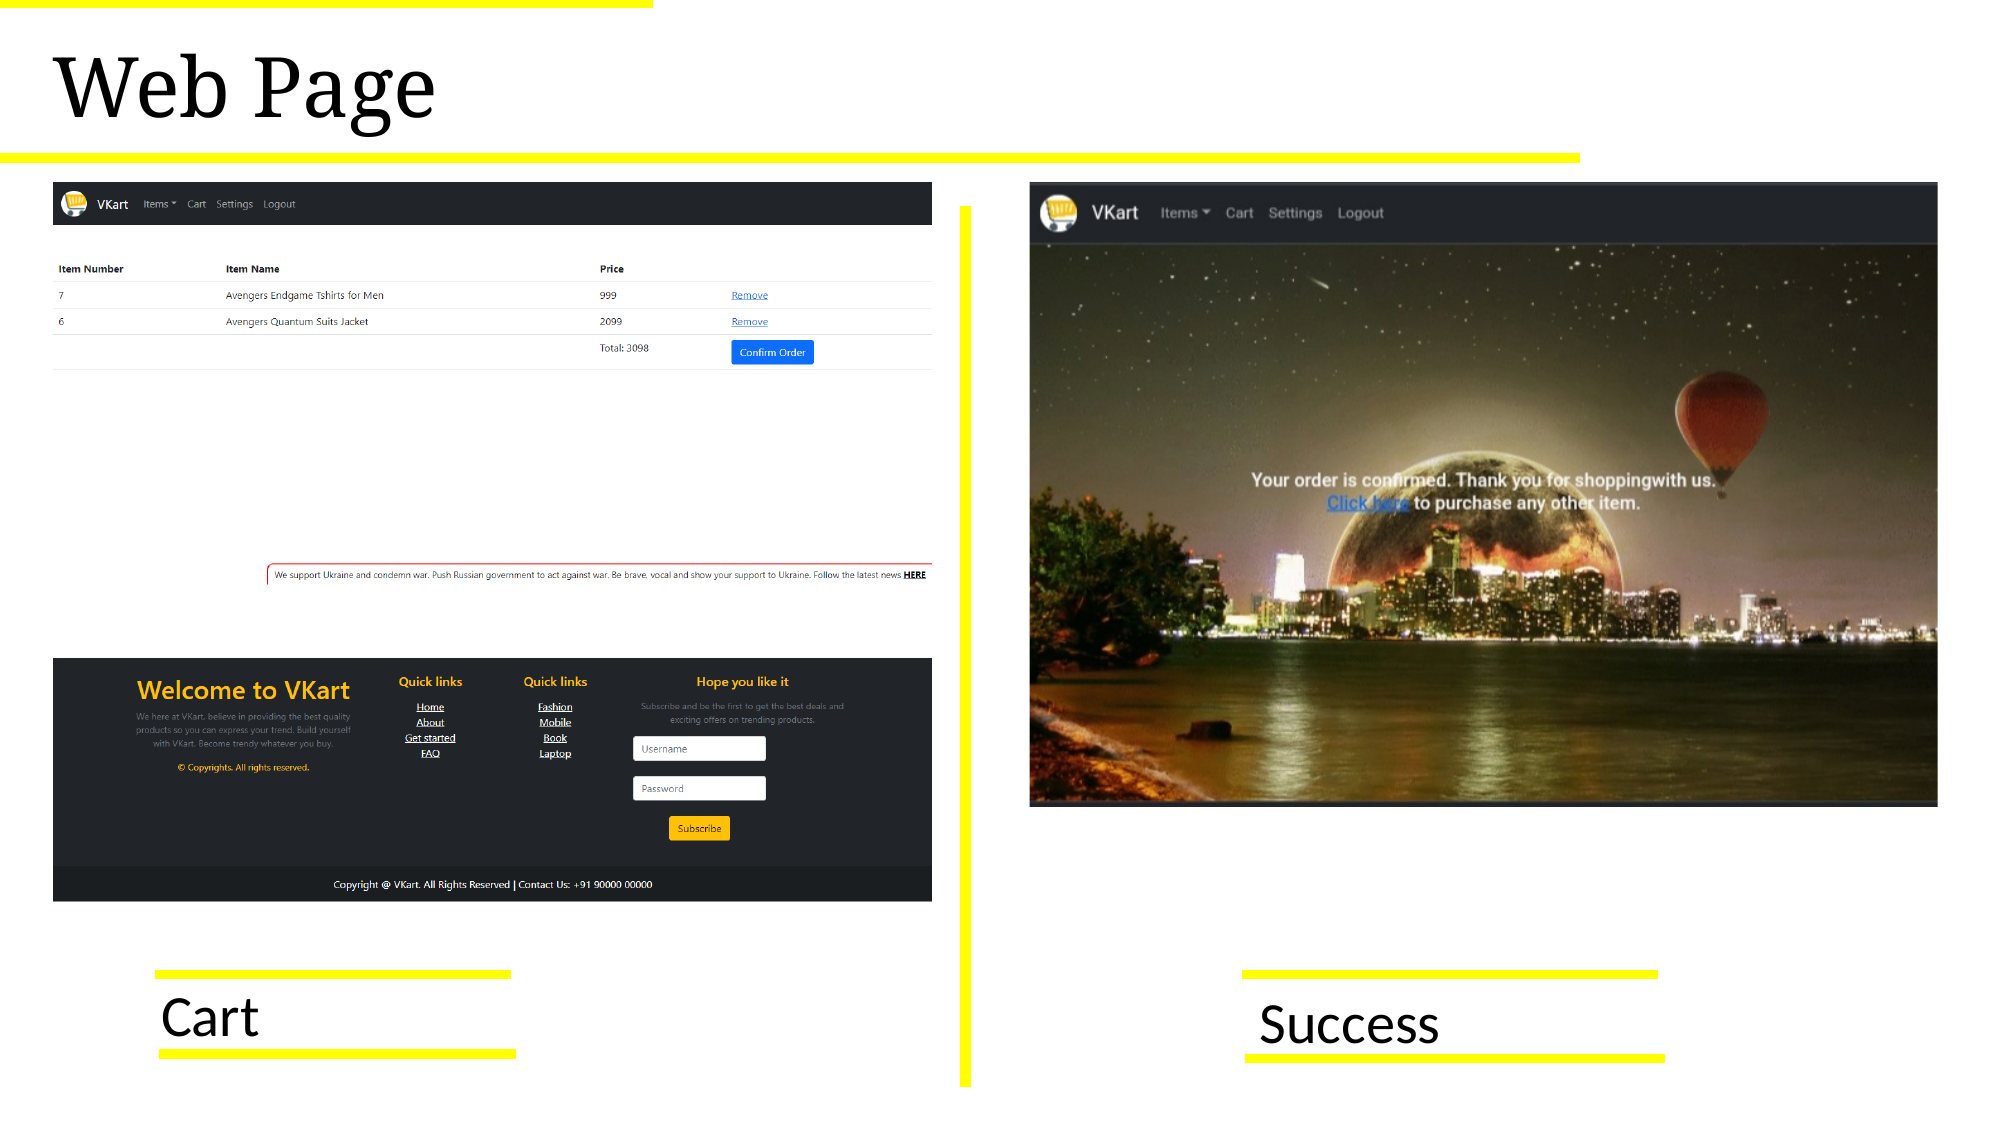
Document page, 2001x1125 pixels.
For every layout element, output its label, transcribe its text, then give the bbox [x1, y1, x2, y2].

text_box [1245, 1054, 1665, 1063]
text_box Success [1244, 979, 1456, 1063]
text_box [0, 153, 1580, 163]
text_box Web Page [38, 27, 454, 142]
text_box [960, 206, 971, 1087]
picture [53, 182, 932, 902]
text_box [155, 970, 511, 979]
text_box [0, 0, 653, 8]
text_box [1242, 970, 1658, 979]
picture [1029, 181, 1938, 807]
text_box [159, 1049, 516, 1059]
text_box Cart [146, 971, 275, 1056]
